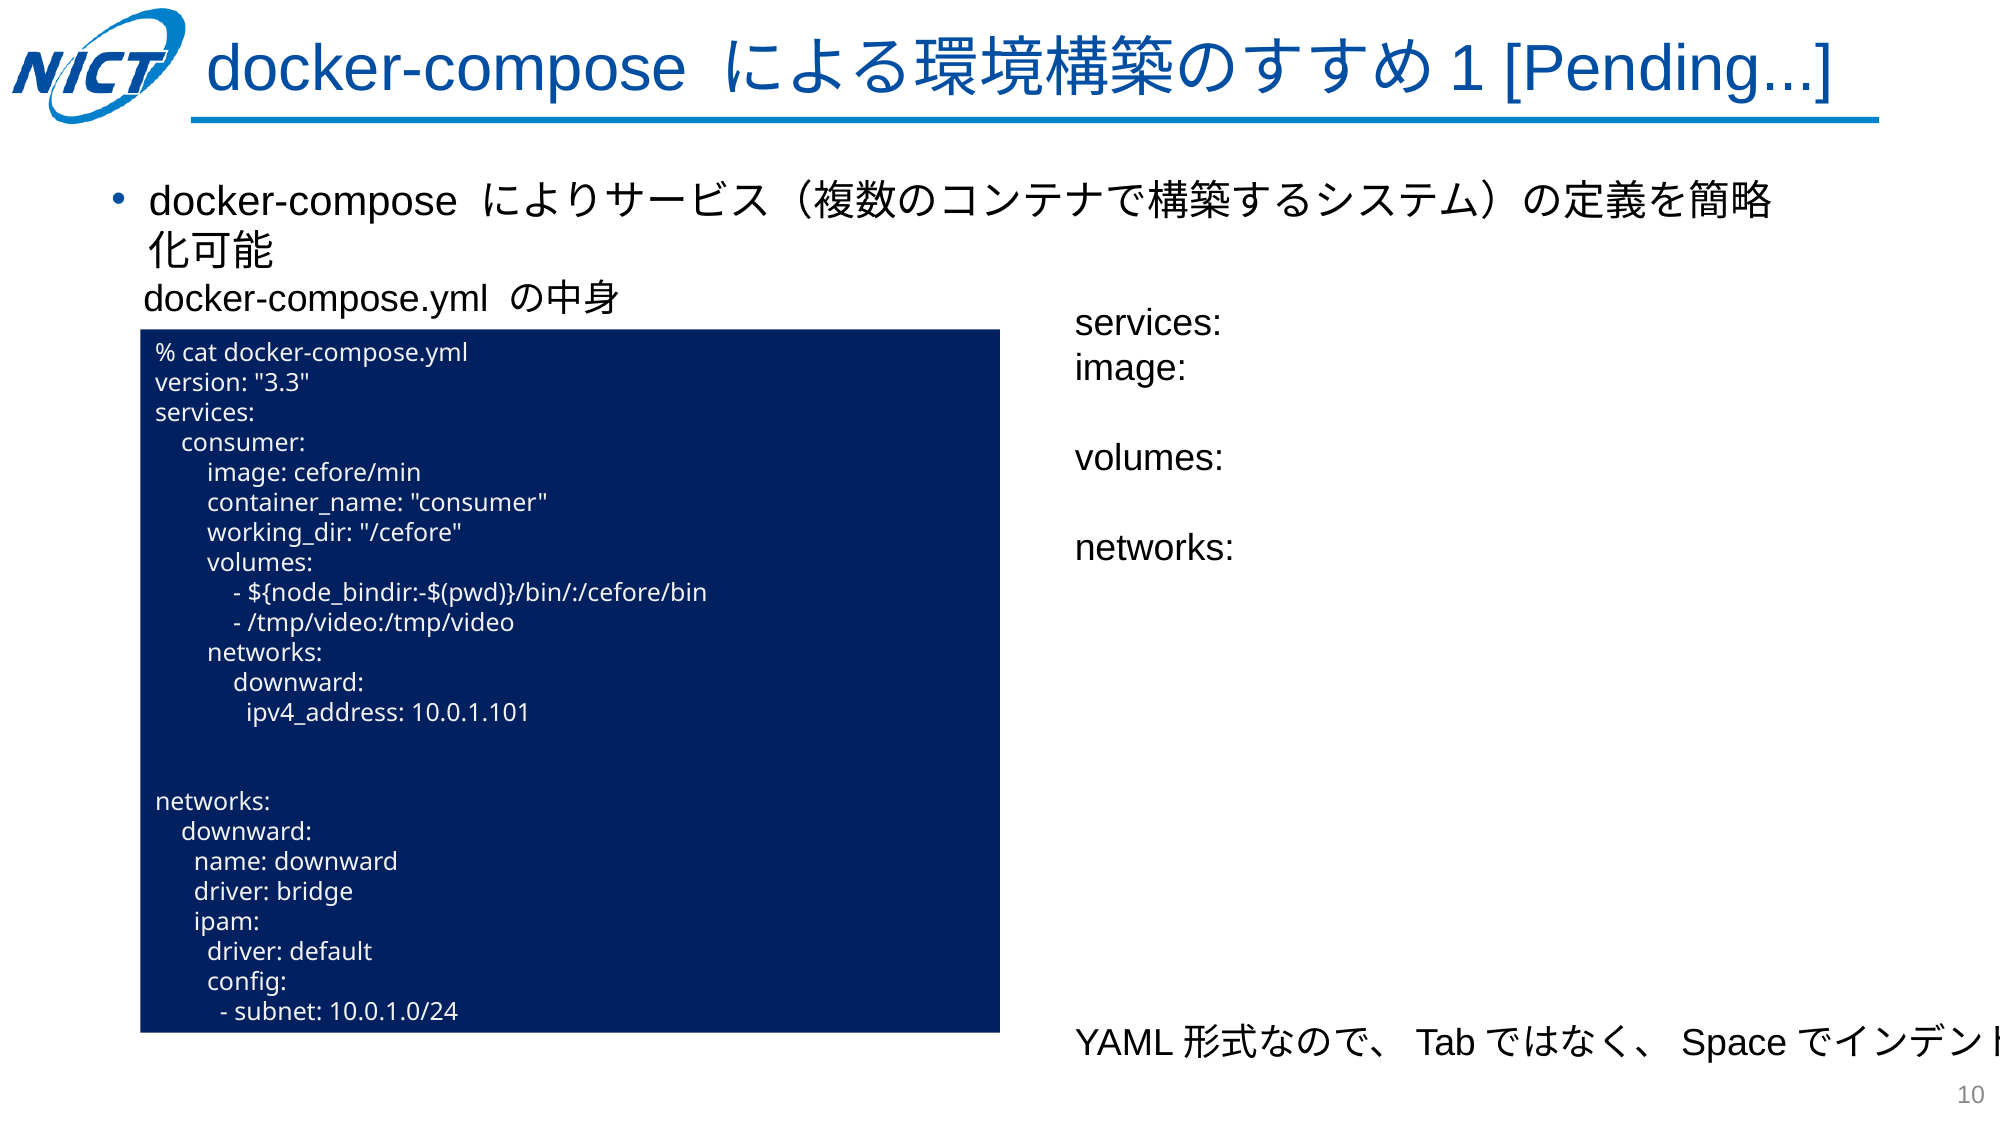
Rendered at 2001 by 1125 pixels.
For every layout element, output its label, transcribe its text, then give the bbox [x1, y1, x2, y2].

title docker-compose による環境構築のすすめ1 [Pending...] [191, 23, 1871, 116]
list docker-compose によりサービス（複数のコンテナで構築するシステム）の定義を簡略化可能 [96, 166, 1822, 310]
text_box % cat docker-compose.yml version: "3.3" services: consumer: image: cefore/min container_name: "consumer" working_dir: "/cefore" volumes: - ${node_bindir:-$(pwd)}/bin/:/cefore/bin - /tmp/video:/tmp/video networks: downward: ipv4_address: 10.0.1.101 networks: downward: name: downward driver: bridge ipam: driver: default config: - subnet: 10.0.1.0/24 [140, 329, 1000, 1033]
text_box docker-compose.yml の中身 [128, 266, 636, 327]
slide_number 10 [1920, 1070, 2000, 1124]
text_box services: image: volumes: networks: YAML形式なので、Tabではなく、Spaceでインデントする必要がある [1060, 290, 2000, 1070]
